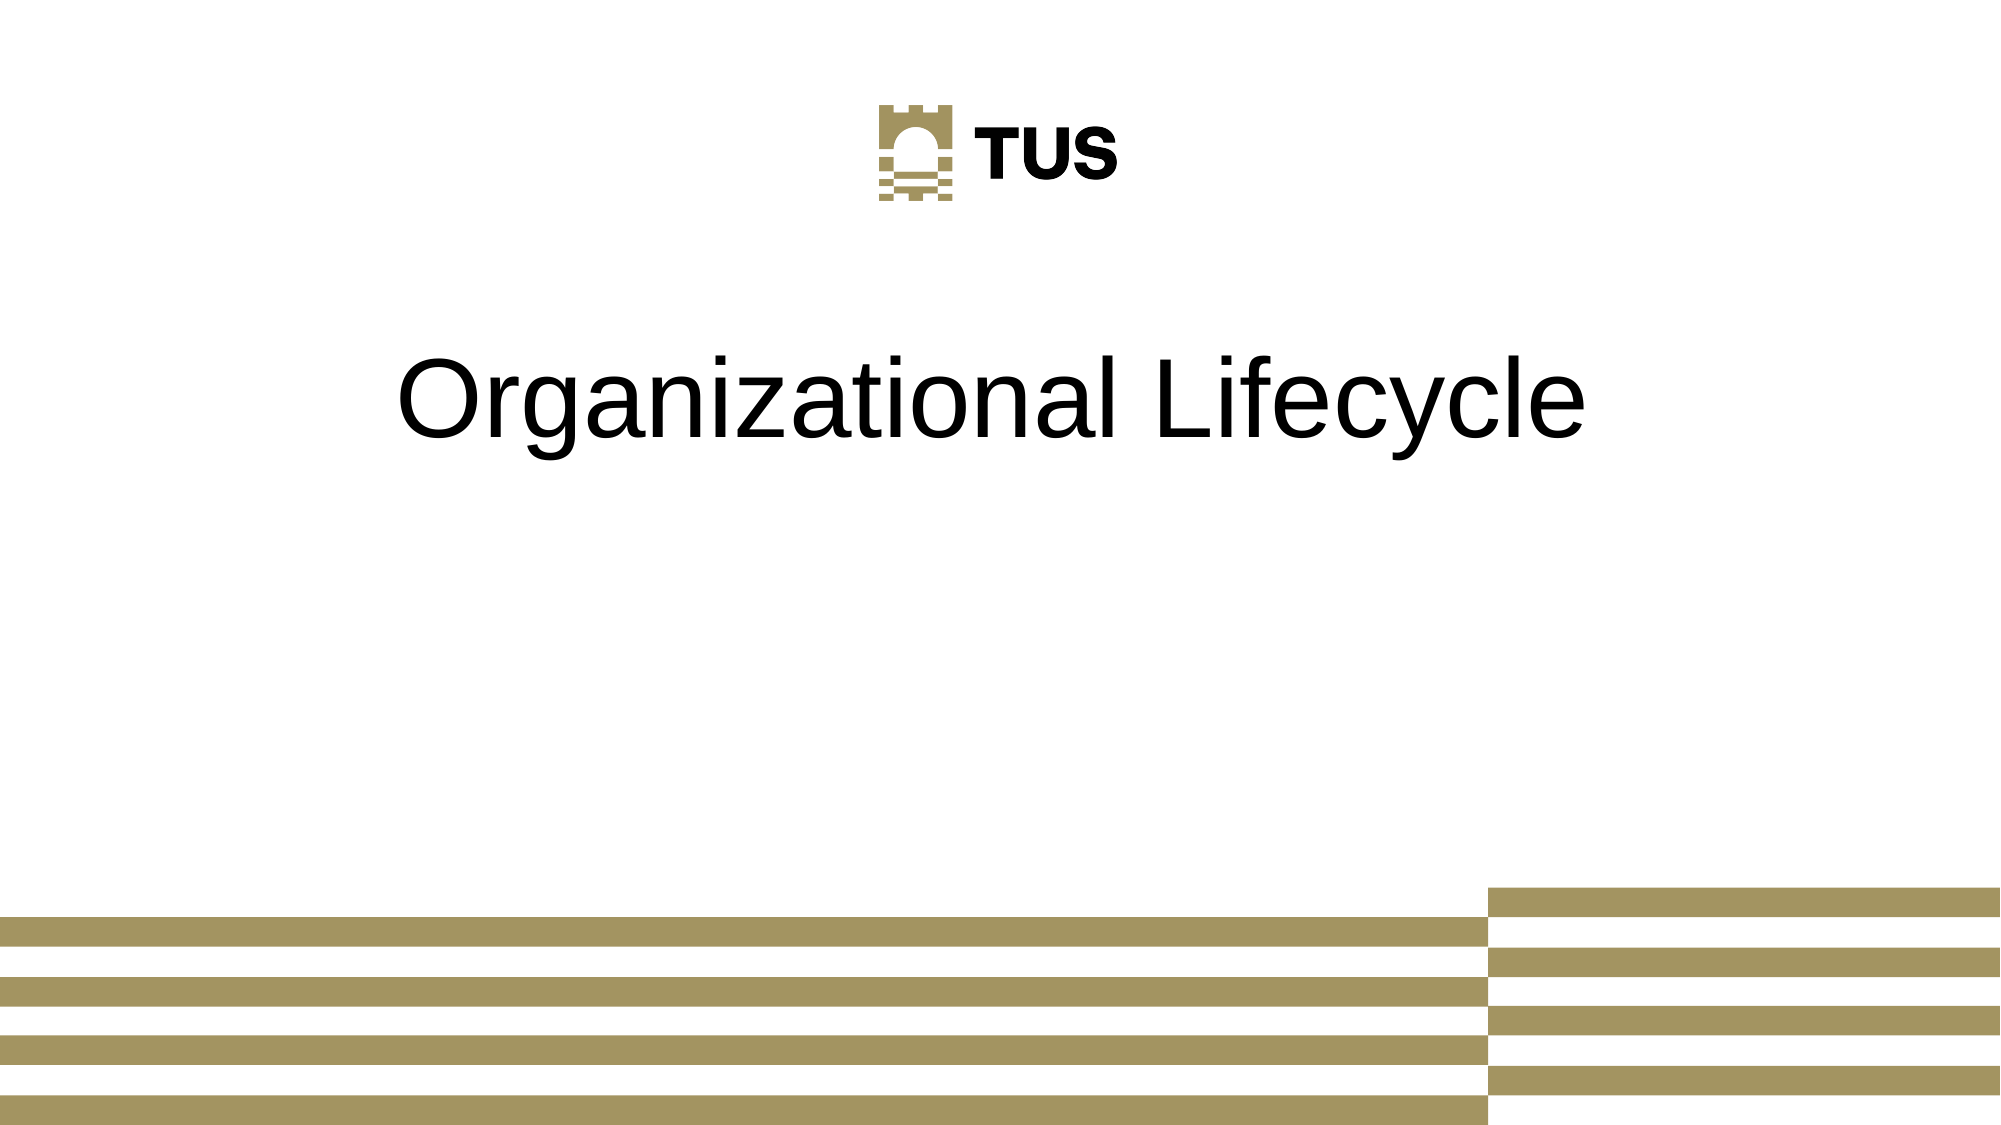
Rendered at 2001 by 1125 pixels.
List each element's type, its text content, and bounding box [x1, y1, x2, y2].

picture [879, 105, 1117, 201]
subtitle Organizational Lifecycle [249, 332, 1750, 824]
